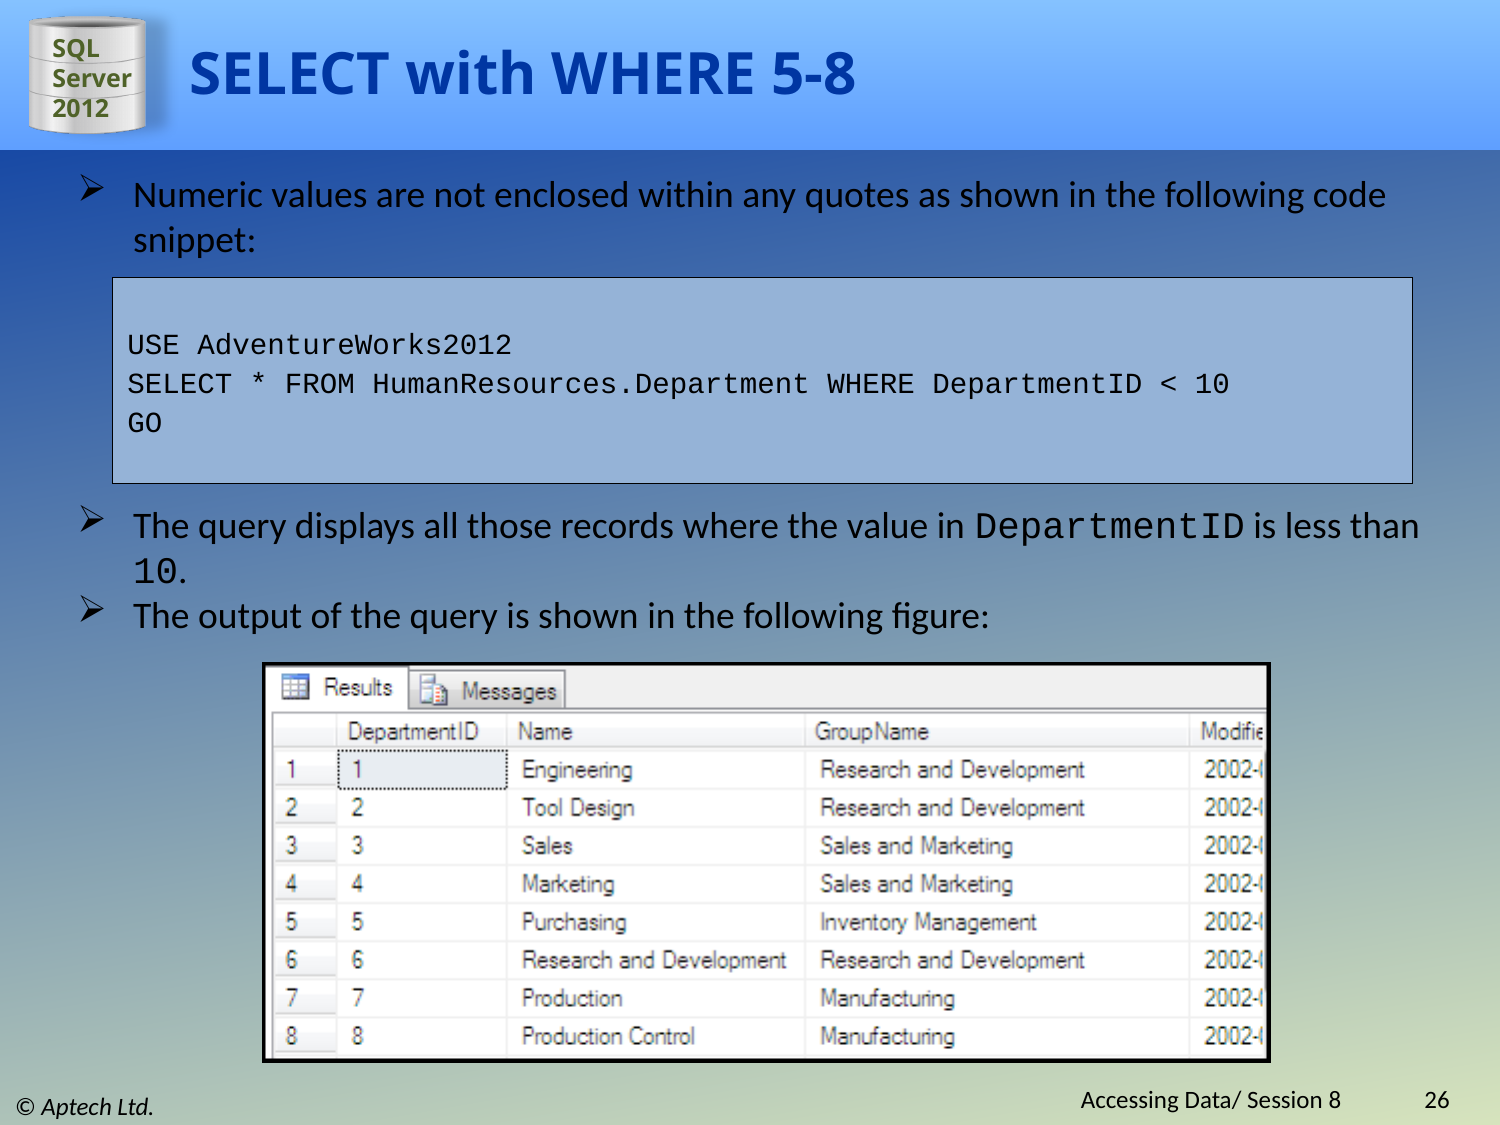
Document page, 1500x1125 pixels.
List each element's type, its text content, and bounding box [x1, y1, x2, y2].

text_box Numeric values are not enclosed within any quotes as shown in the following code snippet: [62, 162, 1438, 268]
slide_number 26 [1363, 1084, 1465, 1113]
text_box USE AdventureWorks2012 SELECT * FROM HumanResources.Department WHERE DepartmentID < 10 GO [112, 277, 1413, 484]
title SELECT with WHERE 5-8 [174, 37, 1426, 106]
text_box The query displays all those records where the value in DepartmentID is less than 10. The output of the query is shown in the following figure: [62, 493, 1438, 644]
footer Accessing Data/ Session 8 [375, 1084, 1363, 1113]
picture [262, 662, 1271, 1063]
picture [24, 0, 150, 150]
